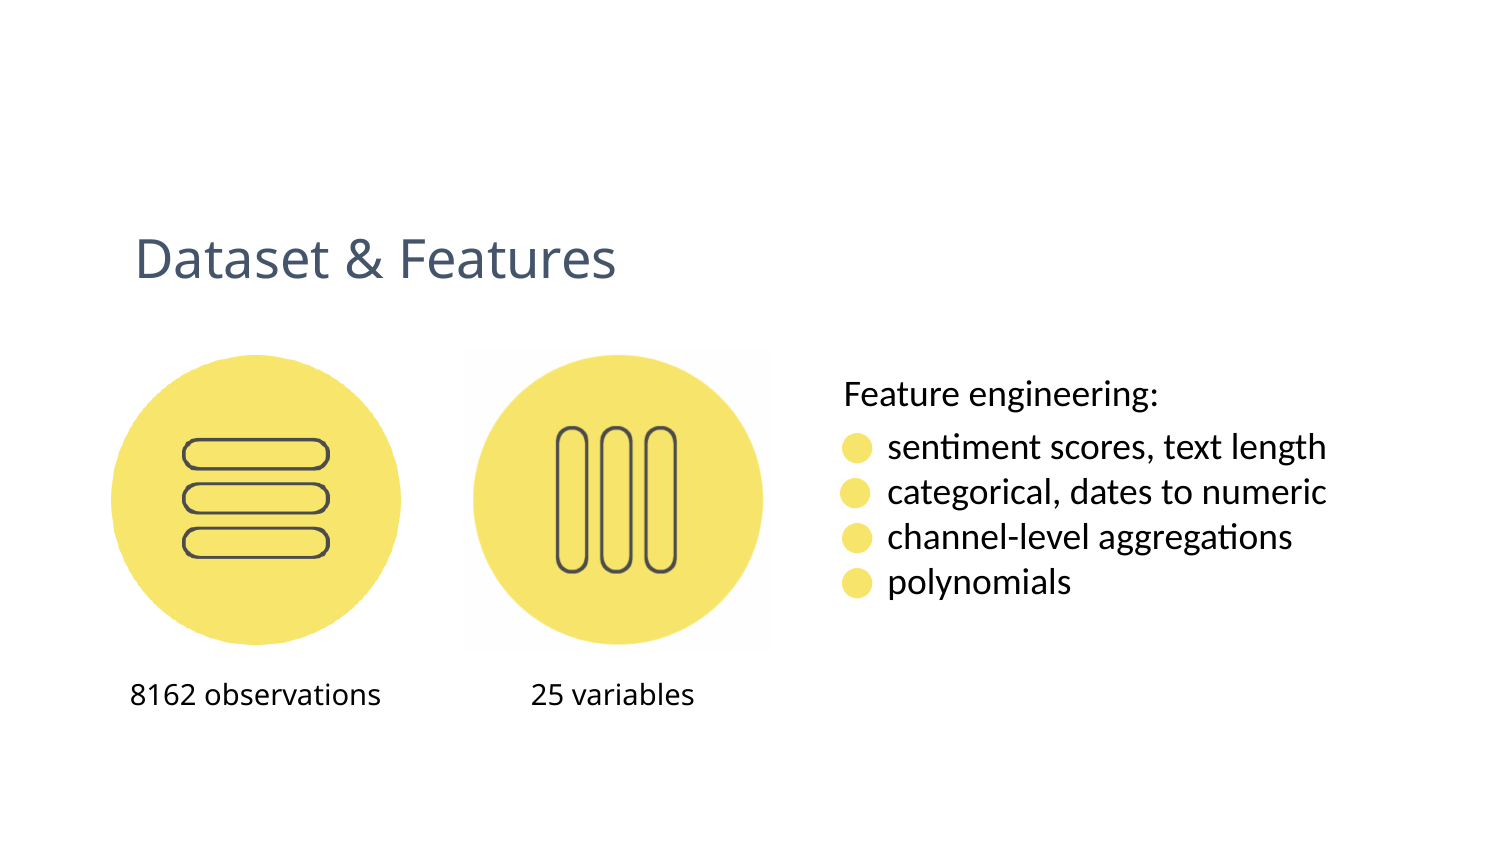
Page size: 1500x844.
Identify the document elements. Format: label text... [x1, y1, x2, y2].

picture [840, 431, 874, 465]
picture [464, 345, 771, 654]
title Dataset & Features [119, 216, 1381, 305]
text_box Feature engineering: [828, 361, 1175, 421]
text_box 8162 observations [76, 661, 434, 729]
picture [840, 521, 874, 555]
picture [840, 566, 874, 600]
text_box sentiment scores, text length categorical, dates to numeric channel-level aggregations polynomials [872, 414, 1500, 610]
picture [838, 476, 872, 510]
text_box 25 variables [434, 661, 792, 729]
picture [104, 345, 407, 654]
